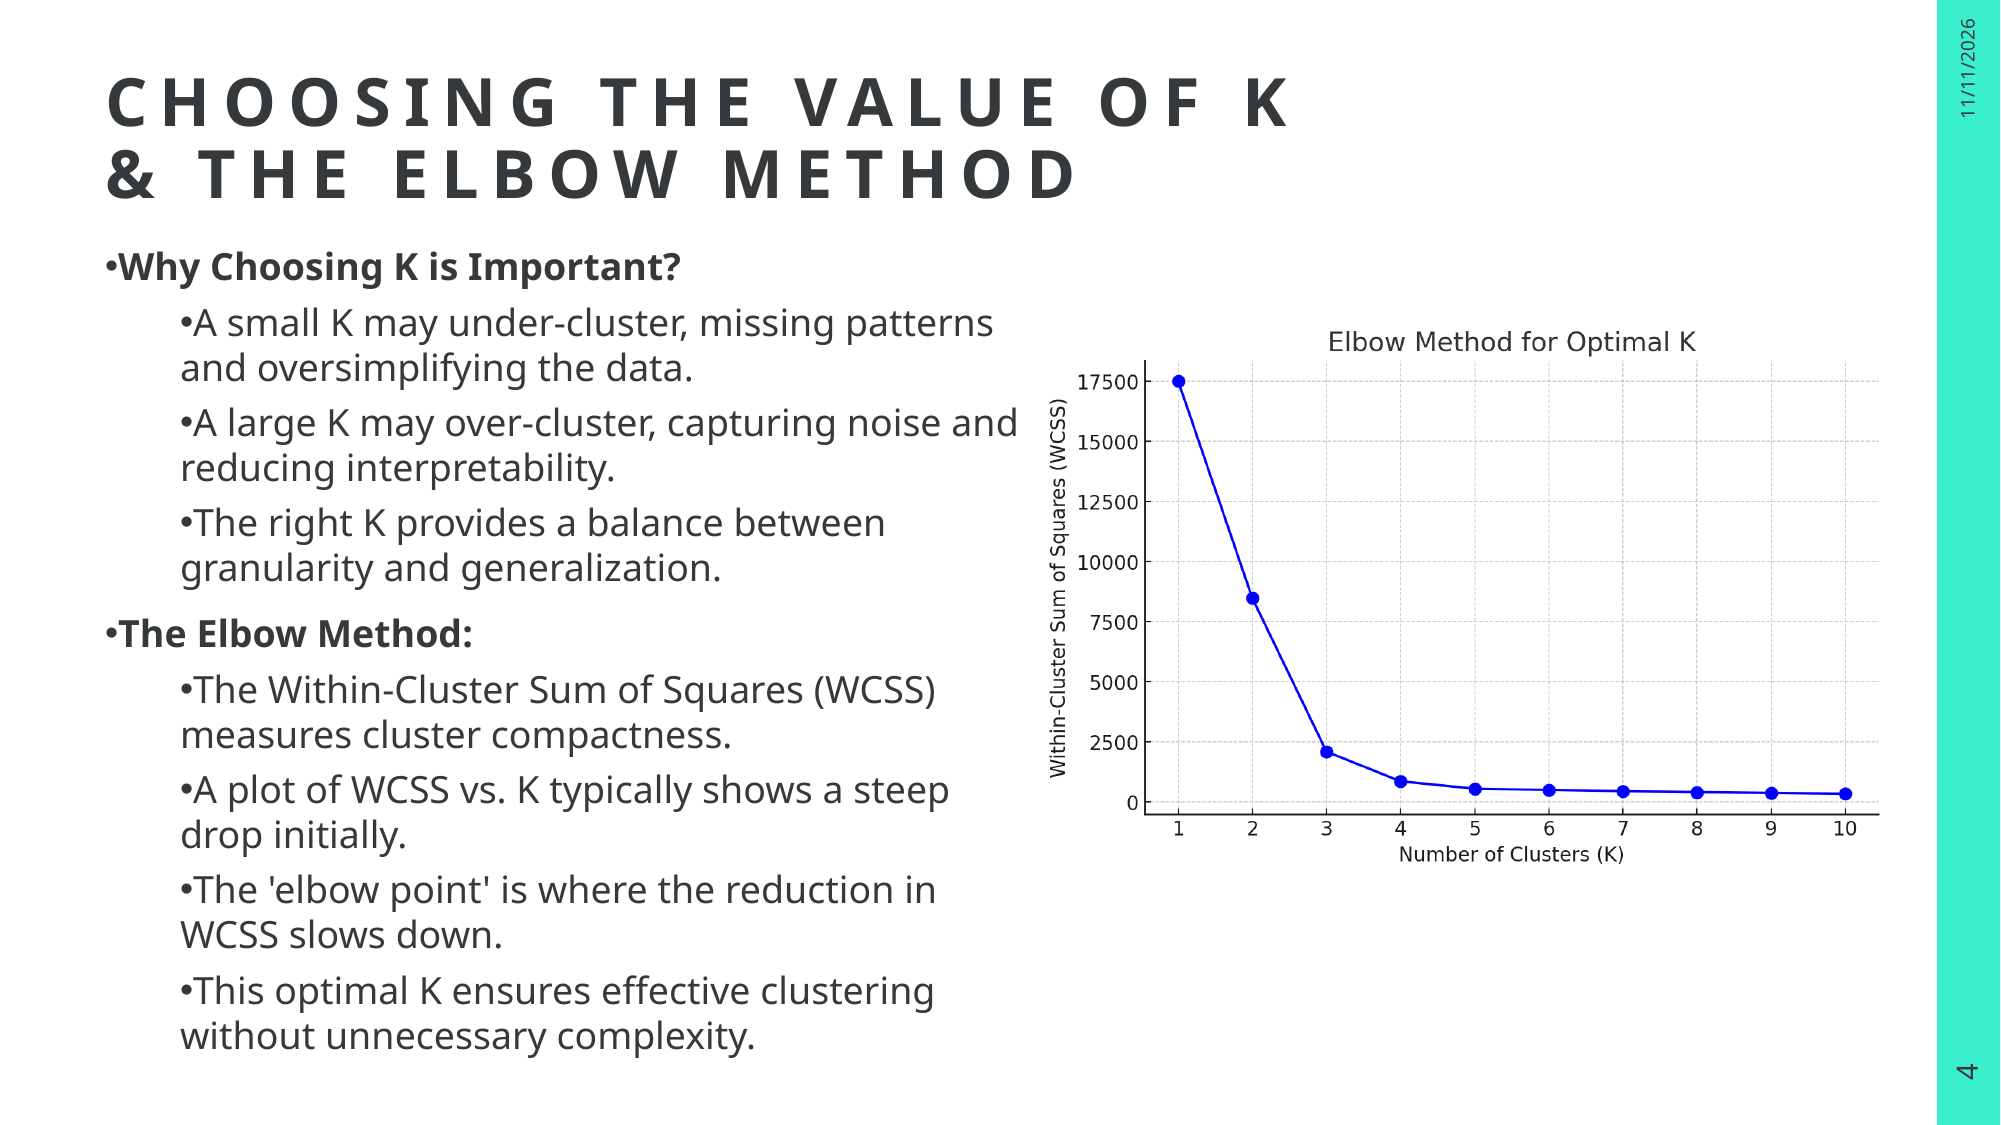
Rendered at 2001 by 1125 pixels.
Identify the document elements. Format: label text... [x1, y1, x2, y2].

slide_number 4 [1937, 1019, 2000, 1125]
picture [1038, 319, 1890, 877]
list Why Choosing K is Important? A small K may under-cluster, missing patterns and oversimplifying the data. A large K may over-cluster, capturing noise and reducing interpretability. The right K provides a balance between granularity and generalization. The Elbow Method: The Within-Cluster Sum of Squares (WCSS) measures cluster compactness. A plot of WCSS vs. K typically shows a steep drop initially. The 'elbow point' is where the reduction in WCSS slows down. This optimal K ensures effective clustering without unnecessary complexity. [90, 243, 1039, 1072]
title Choosing the Value of K & The Elbow Method [90, 18, 1383, 213]
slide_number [1937, 0, 2000, 139]
